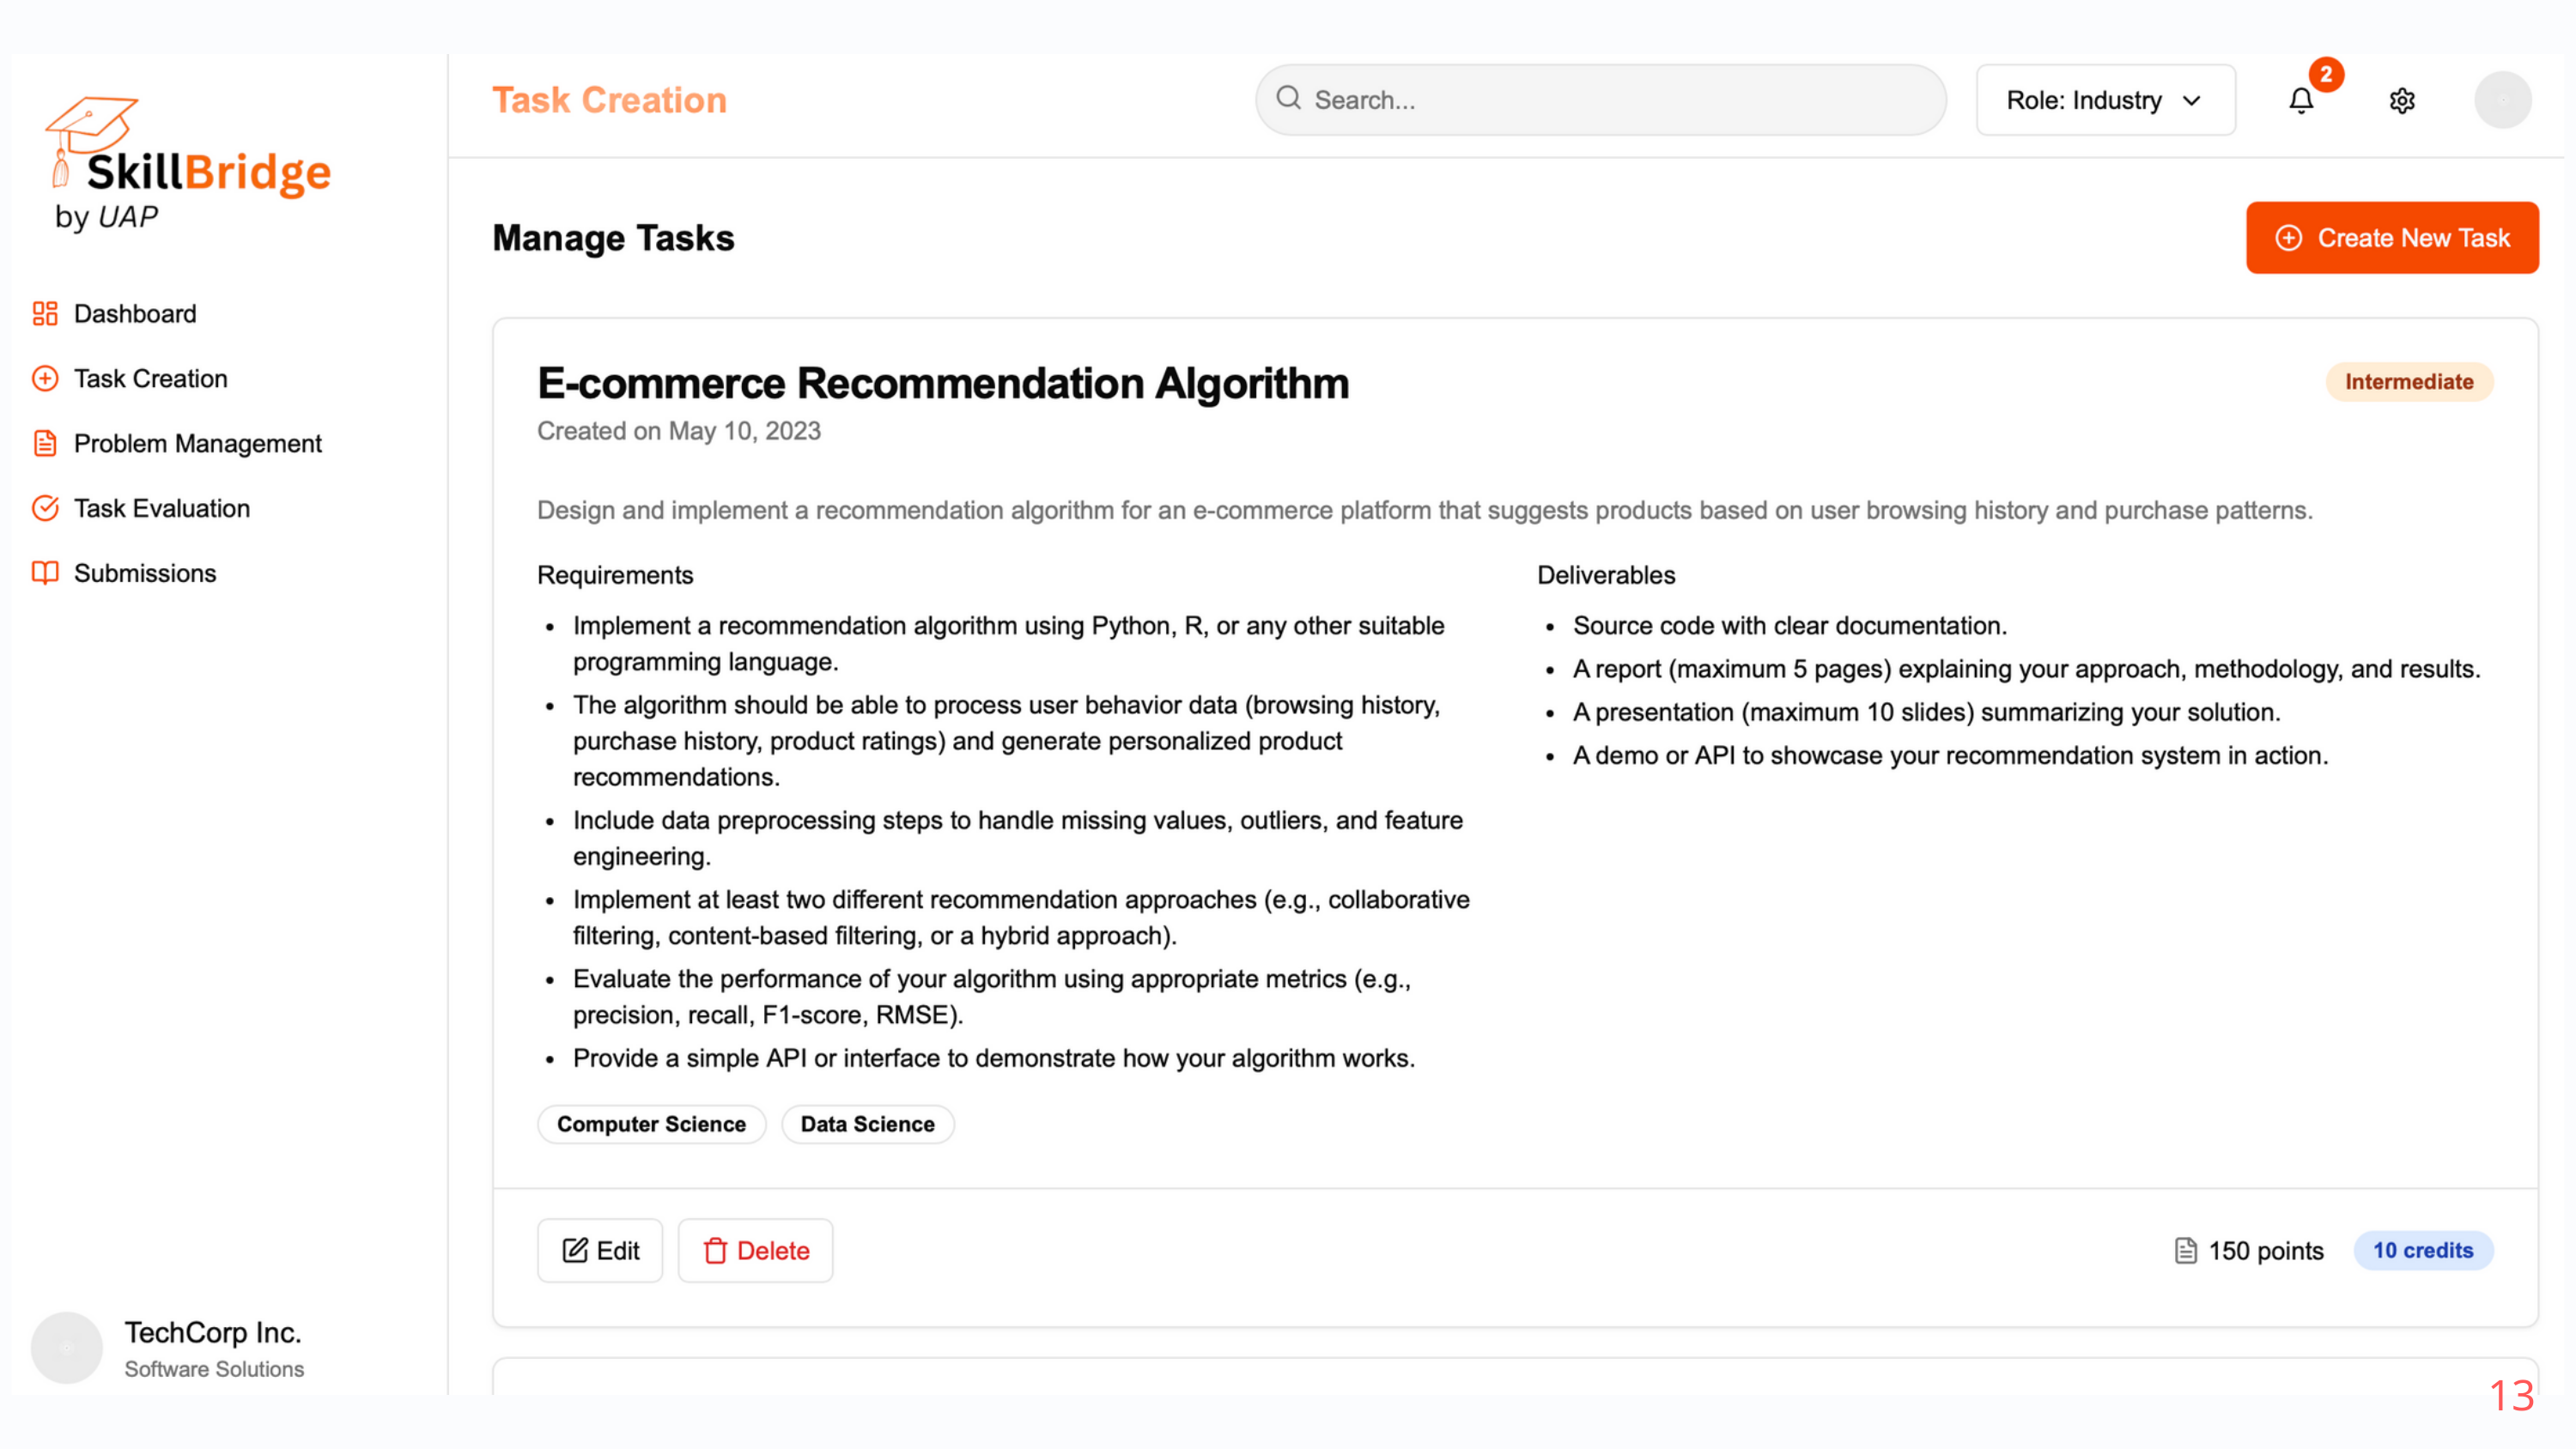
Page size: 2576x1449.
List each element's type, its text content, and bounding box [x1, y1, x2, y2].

text_box [11, 54, 2565, 1395]
text_box 13 [2482, 1360, 2543, 1420]
